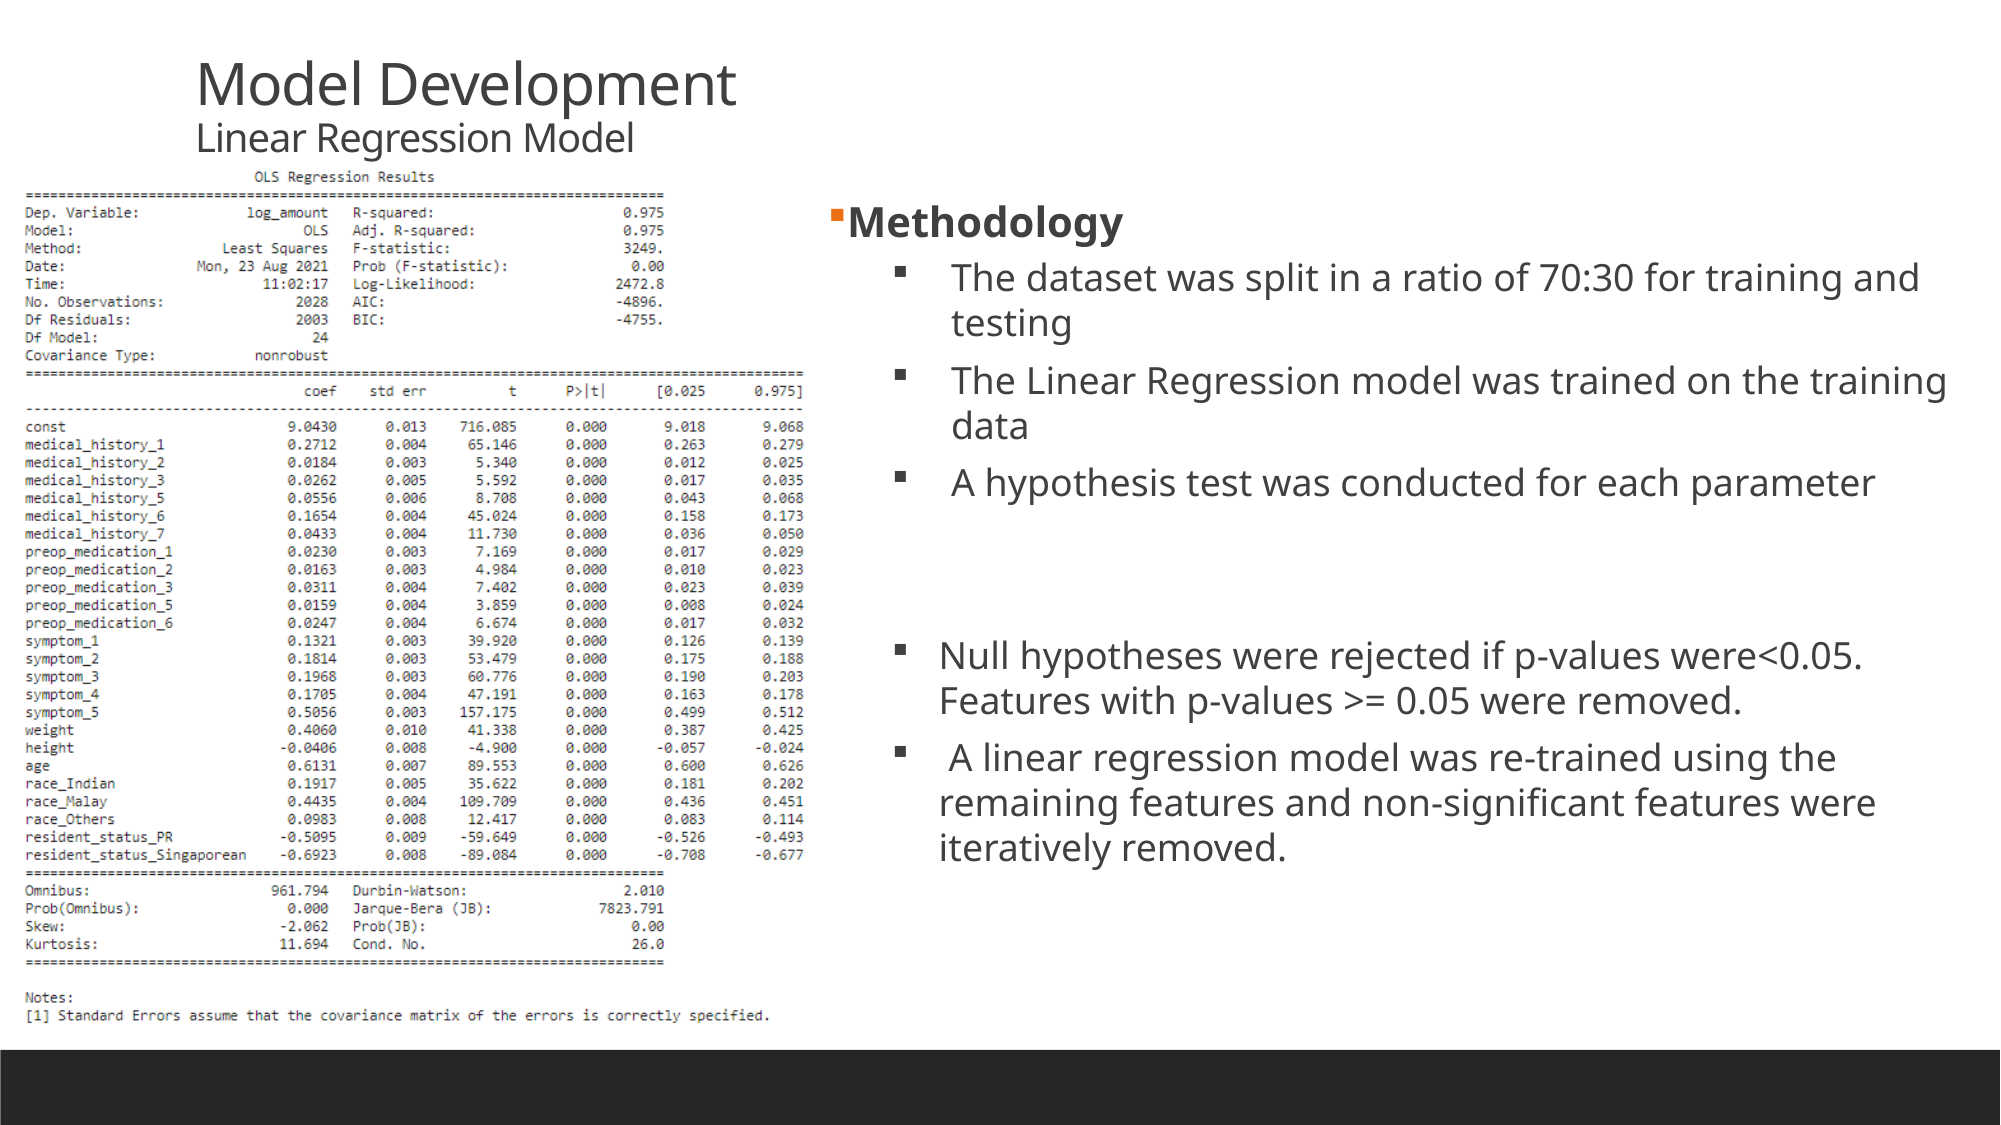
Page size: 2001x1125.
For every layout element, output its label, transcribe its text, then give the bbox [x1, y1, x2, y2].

picture [9, 168, 829, 1032]
title Model Development Linear Regression Model [180, 47, 1830, 169]
